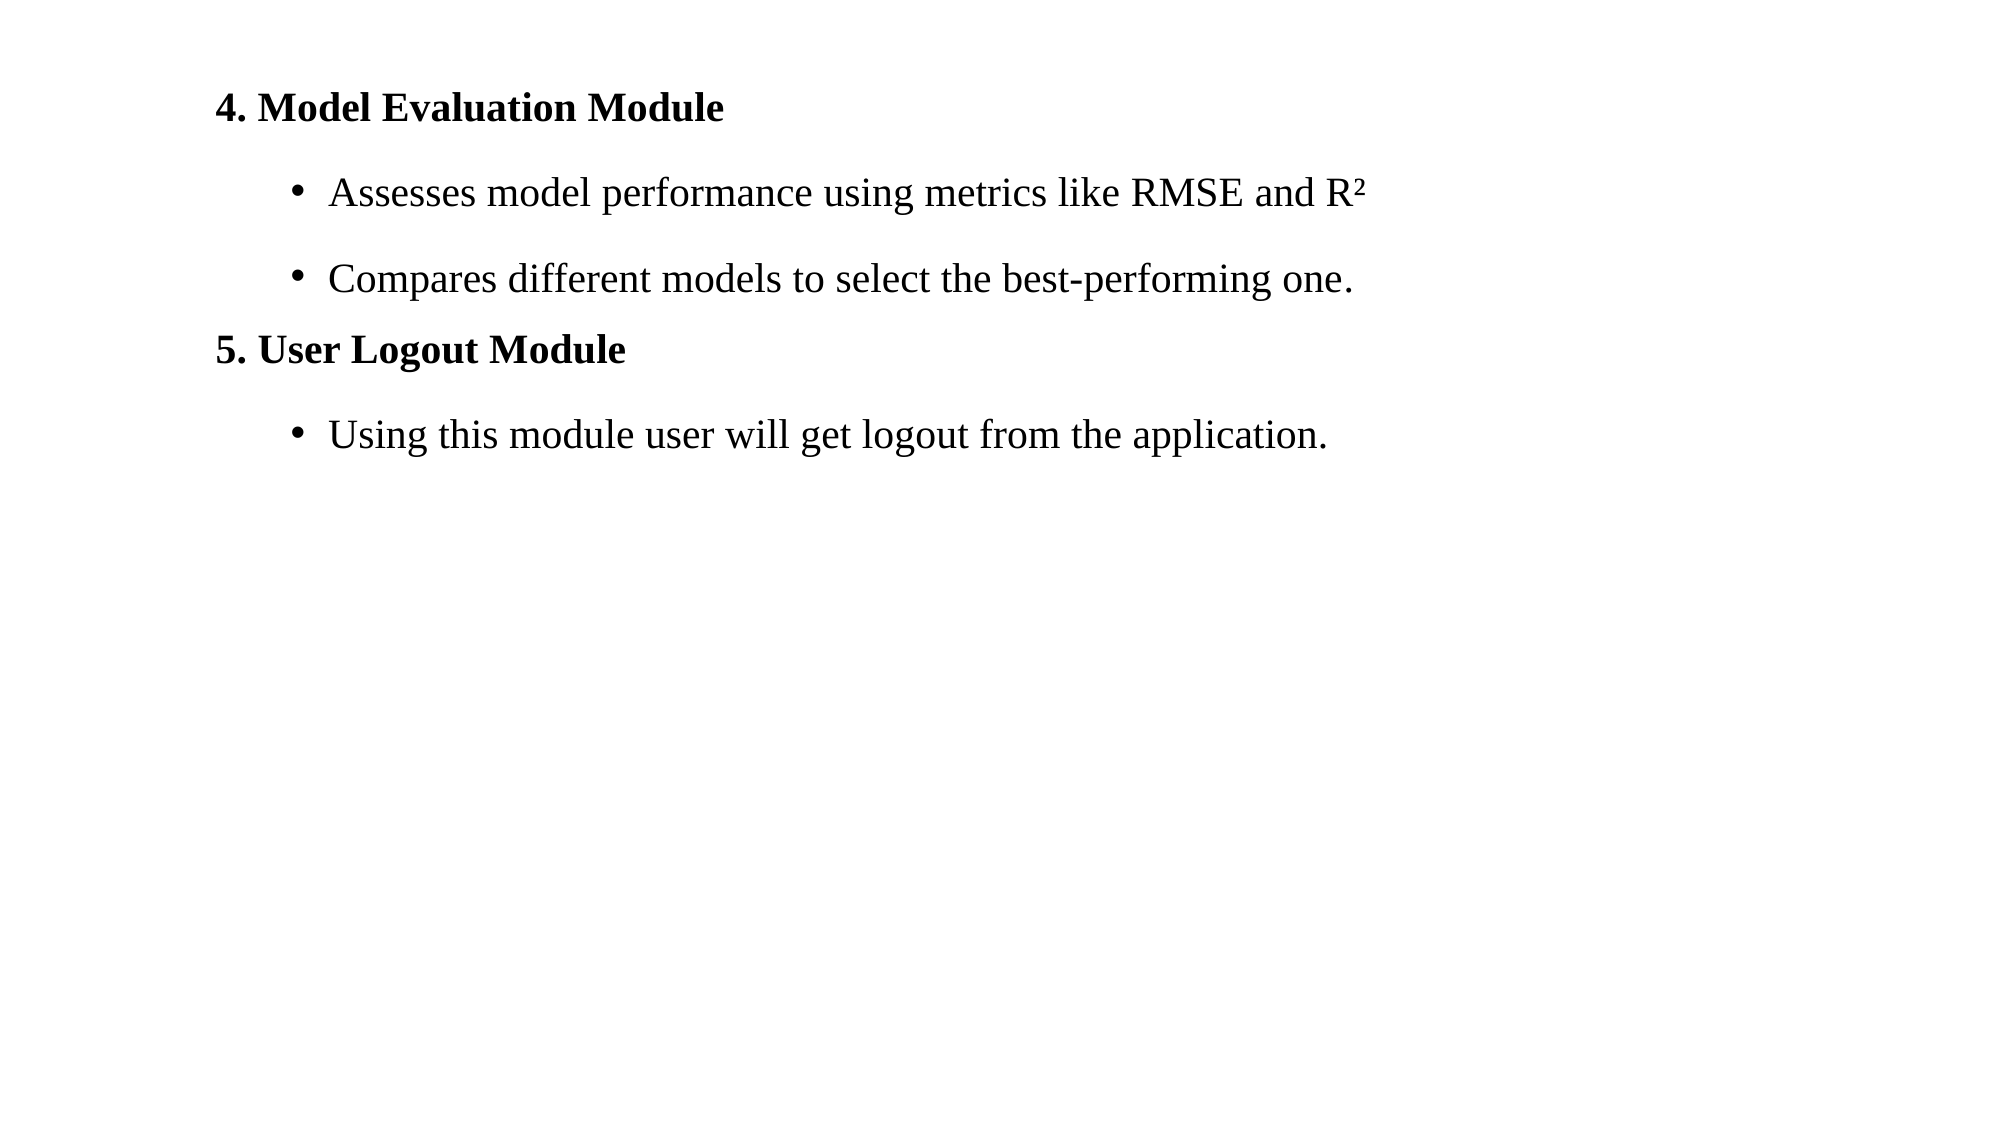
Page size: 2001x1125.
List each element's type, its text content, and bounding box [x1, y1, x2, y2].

list 4. Model Evaluation Module Assesses model performance using metrics like RMSE and R² Compares different models to select the best-performing one. 5. User Logout Module Using this module user will get logout from the application. [200, 0, 1926, 1125]
